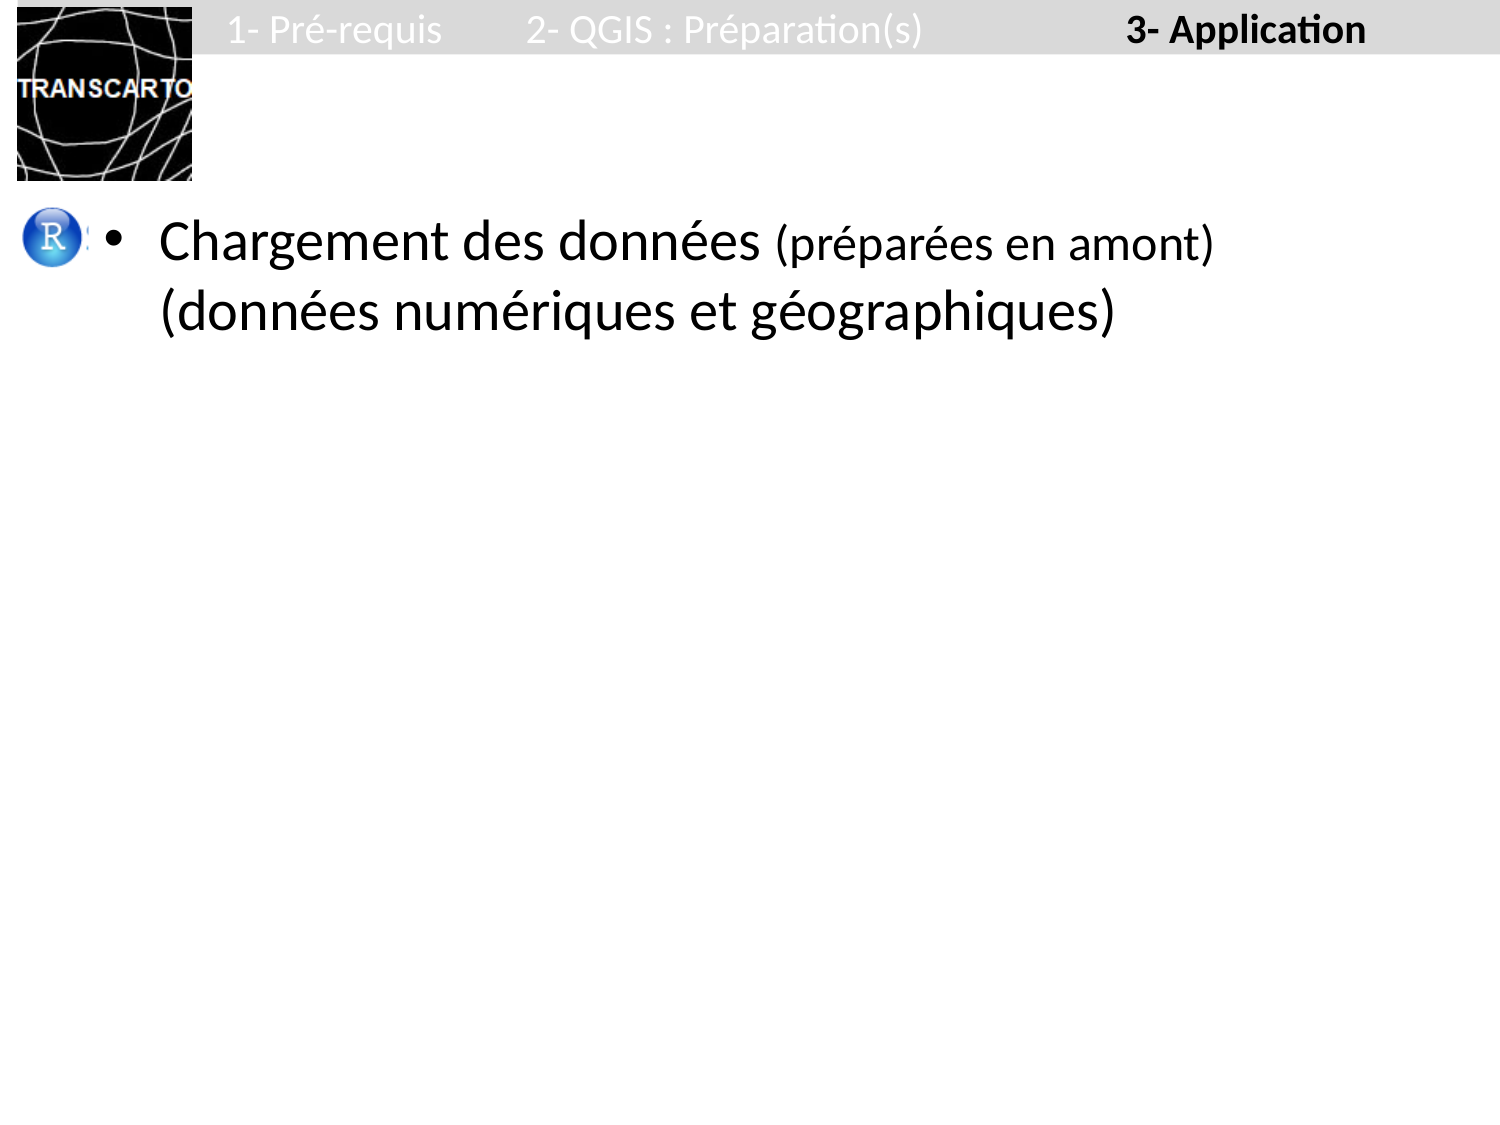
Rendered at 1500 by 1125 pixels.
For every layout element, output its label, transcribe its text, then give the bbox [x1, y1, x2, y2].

text_box [16, 0, 1500, 57]
text_box 1- Pré-requis 2- QGIS : Préparation(s) 3- Application [210, 0, 1500, 55]
picture [17, 193, 89, 279]
text_box Chargement des données (préparées en amont) (données numériques et géographiques) [88, 195, 1500, 361]
picture [17, 7, 192, 181]
